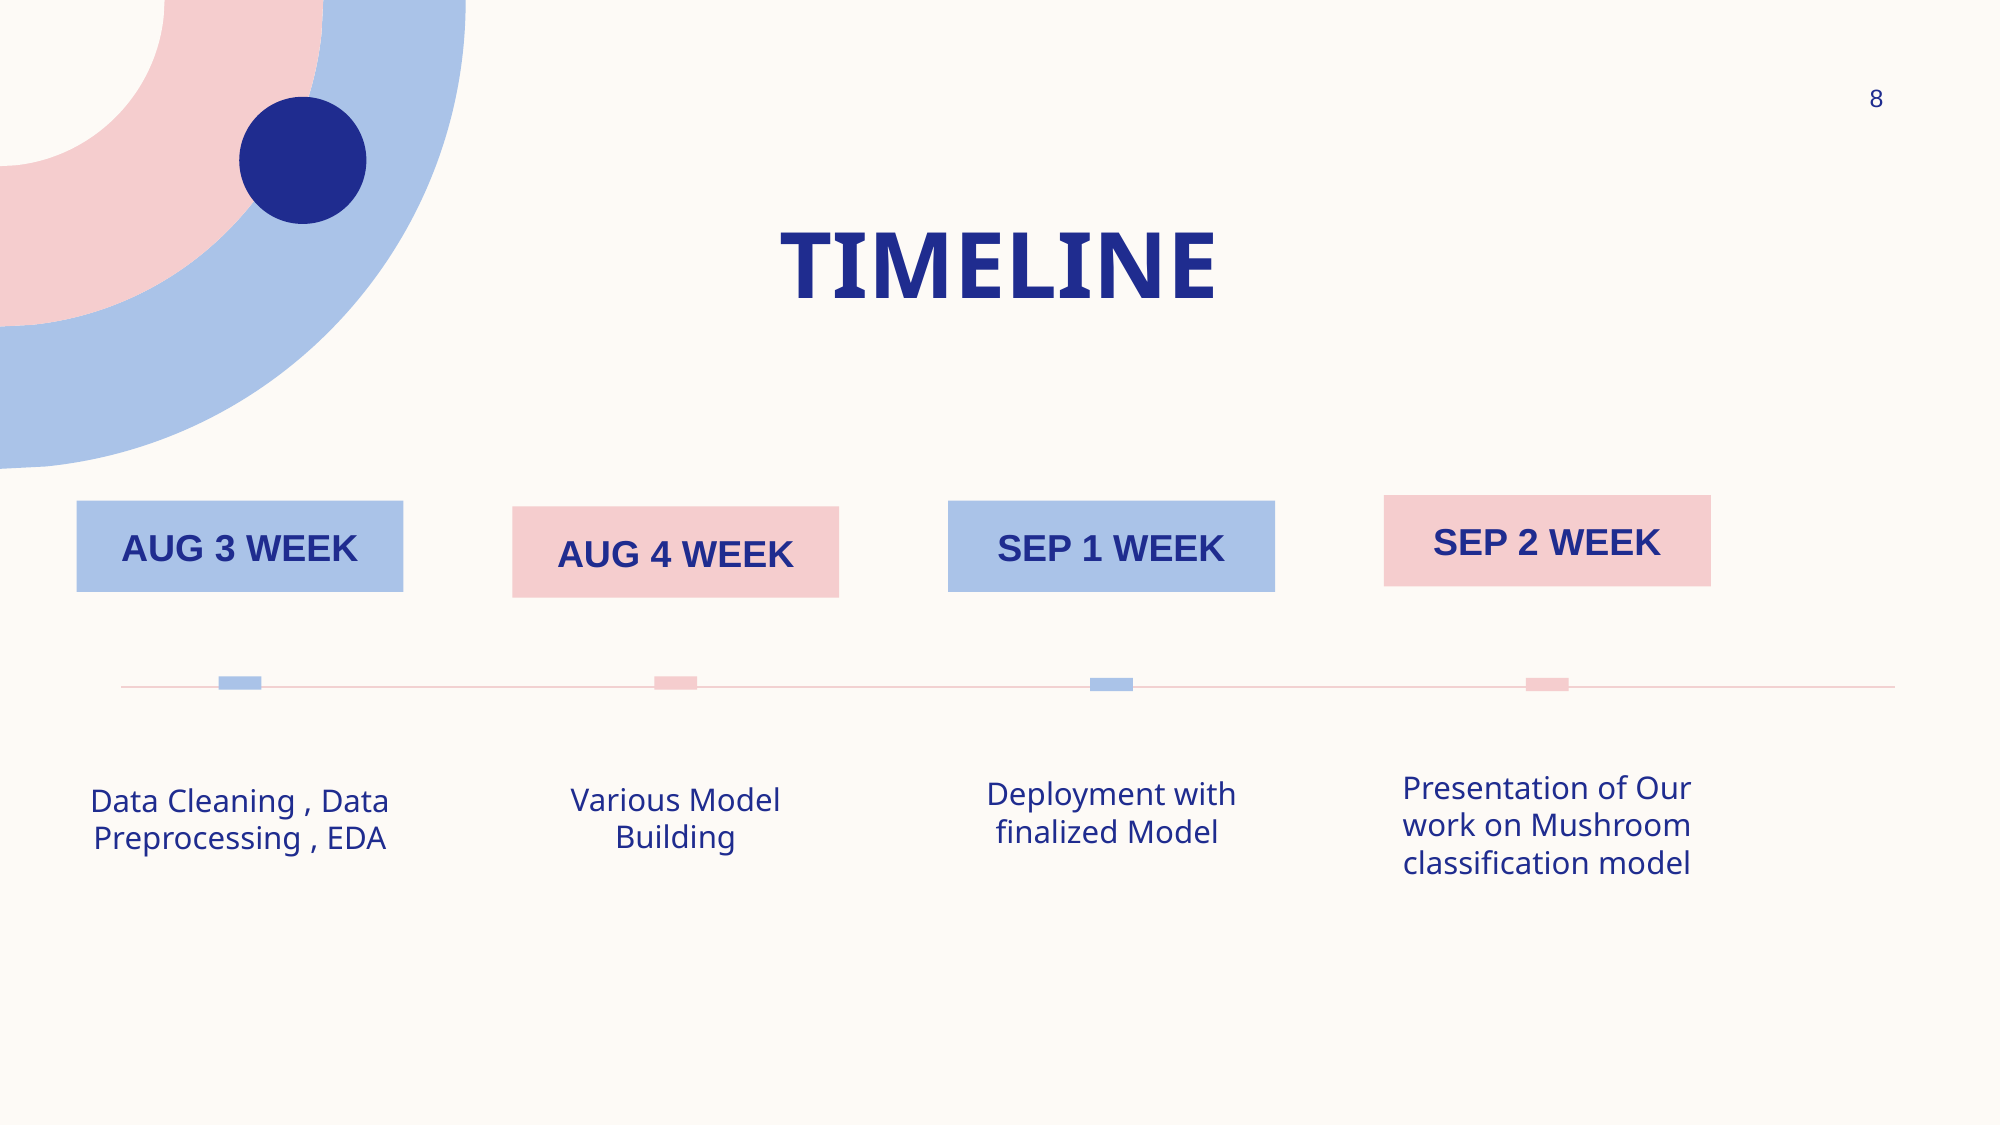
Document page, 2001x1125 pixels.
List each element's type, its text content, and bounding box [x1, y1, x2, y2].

list Sep 2 week [1383, 495, 1711, 587]
text_box [218, 675, 262, 691]
list Sep 1 week [948, 500, 1276, 592]
title TIMELINE [124, 199, 1875, 326]
list Aug 3 week [76, 500, 404, 592]
slide_number 8 [1795, 75, 1958, 120]
list Various Model Building [512, 772, 840, 904]
list Presentation of Our work on Mushroom classification model [1383, 760, 1711, 892]
text_box [1525, 677, 1570, 692]
list Deployment with finalized Model [948, 767, 1276, 898]
text_box [1089, 677, 1134, 692]
list Aug 4 week [512, 506, 840, 598]
text_box [653, 675, 698, 691]
list Data Cleaning , Data Preprocessing , EDA [76, 773, 404, 905]
